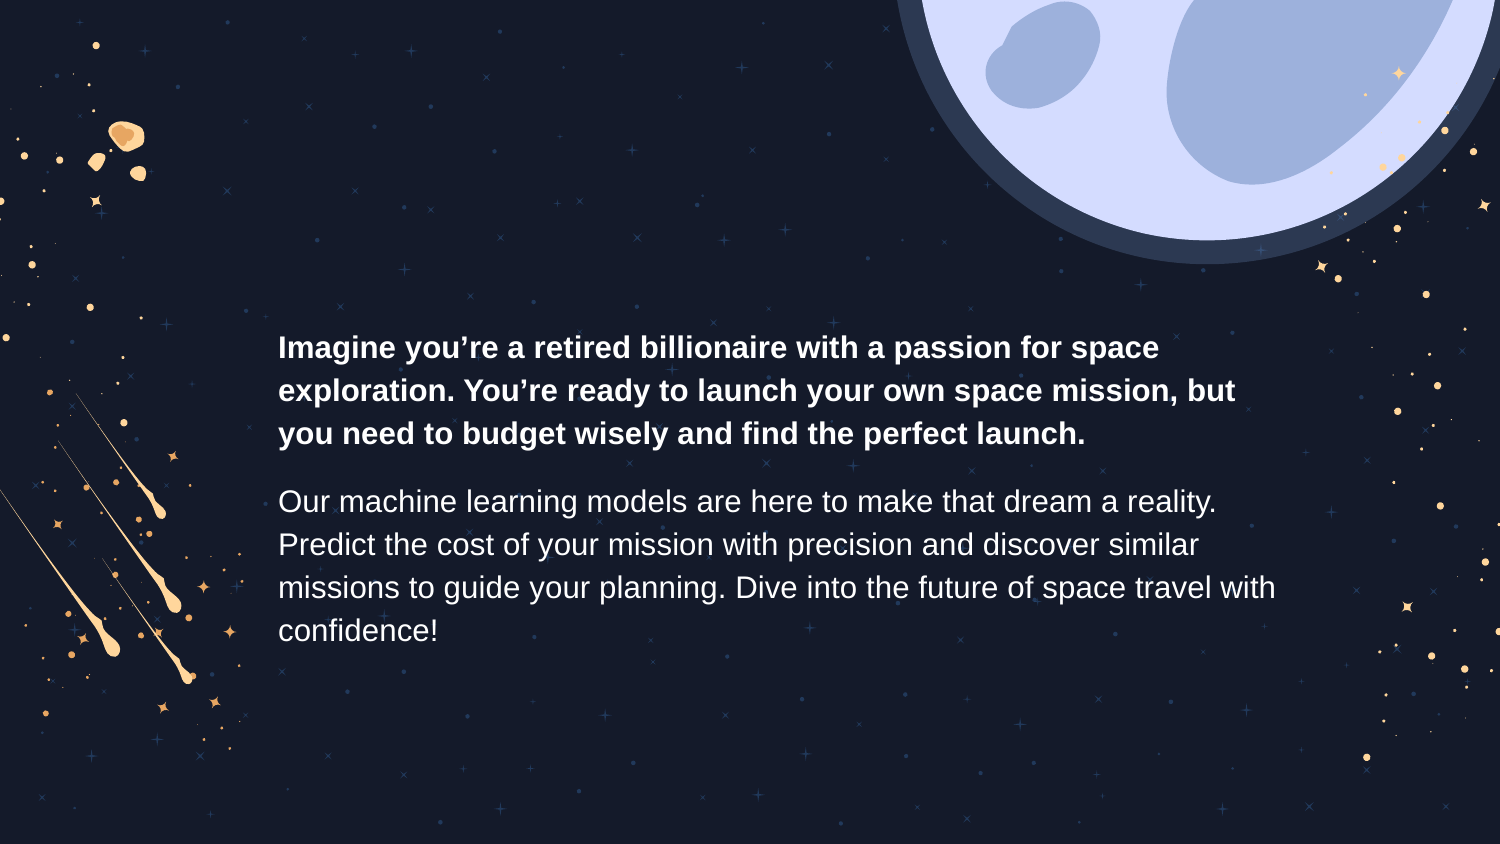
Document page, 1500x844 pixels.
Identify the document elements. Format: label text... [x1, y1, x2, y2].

subtitle Imagine you’re a retired billionaire with a passion for space exploration. You’re ready to launch your own space mission, but you need to budget wisely and find the perfect launch. Our machine learning models are here to make that dream a reality. Predict the cost of your mission with precision and discover similar missions to guide your planning. Dive into the future of space travel with confidence! [263, 439, 1307, 615]
